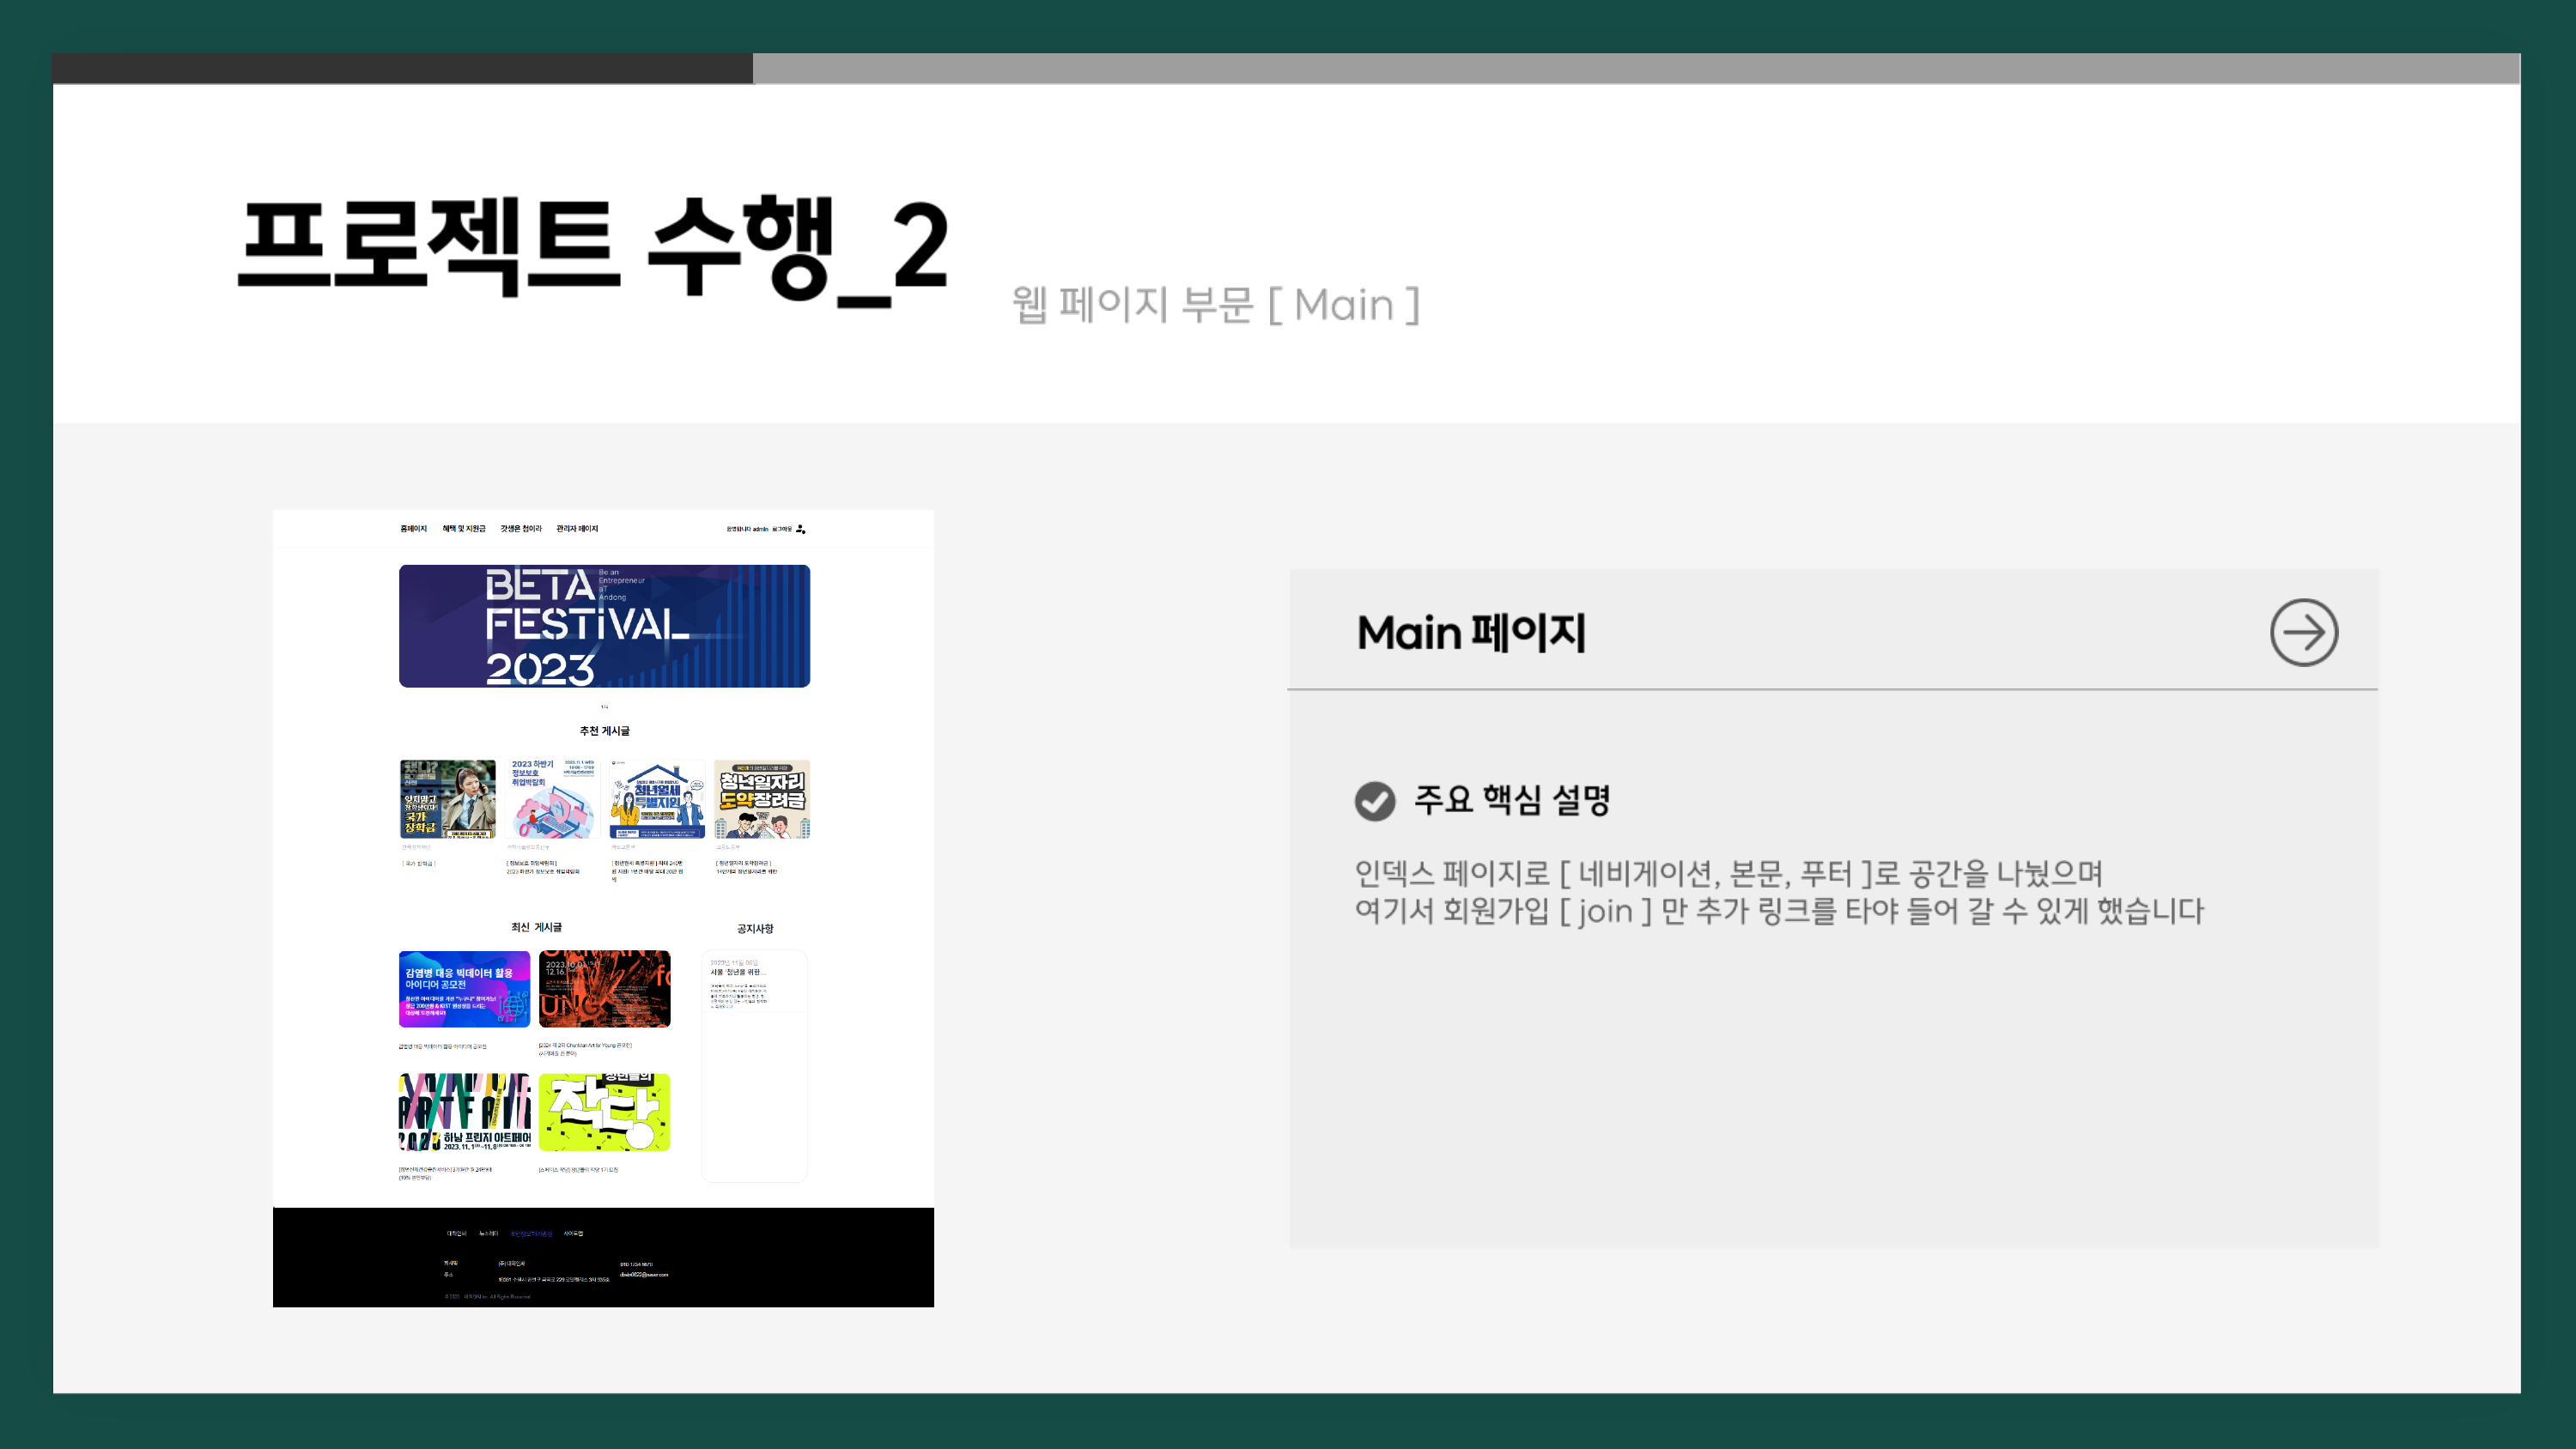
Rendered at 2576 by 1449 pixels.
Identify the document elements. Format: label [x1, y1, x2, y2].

text_box [53, 93, 2523, 423]
text_box [1349, 776, 1402, 828]
text_box [2270, 598, 2339, 667]
text_box [1290, 569, 2380, 690]
text_box [753, 52, 2521, 85]
text_box [1290, 696, 2380, 1249]
picture [0, 0, 2576, 1449]
text_box [1287, 688, 1335, 692]
text_box [52, 52, 751, 85]
text_box [1630, 688, 2379, 692]
text_box [52, 423, 2520, 1395]
